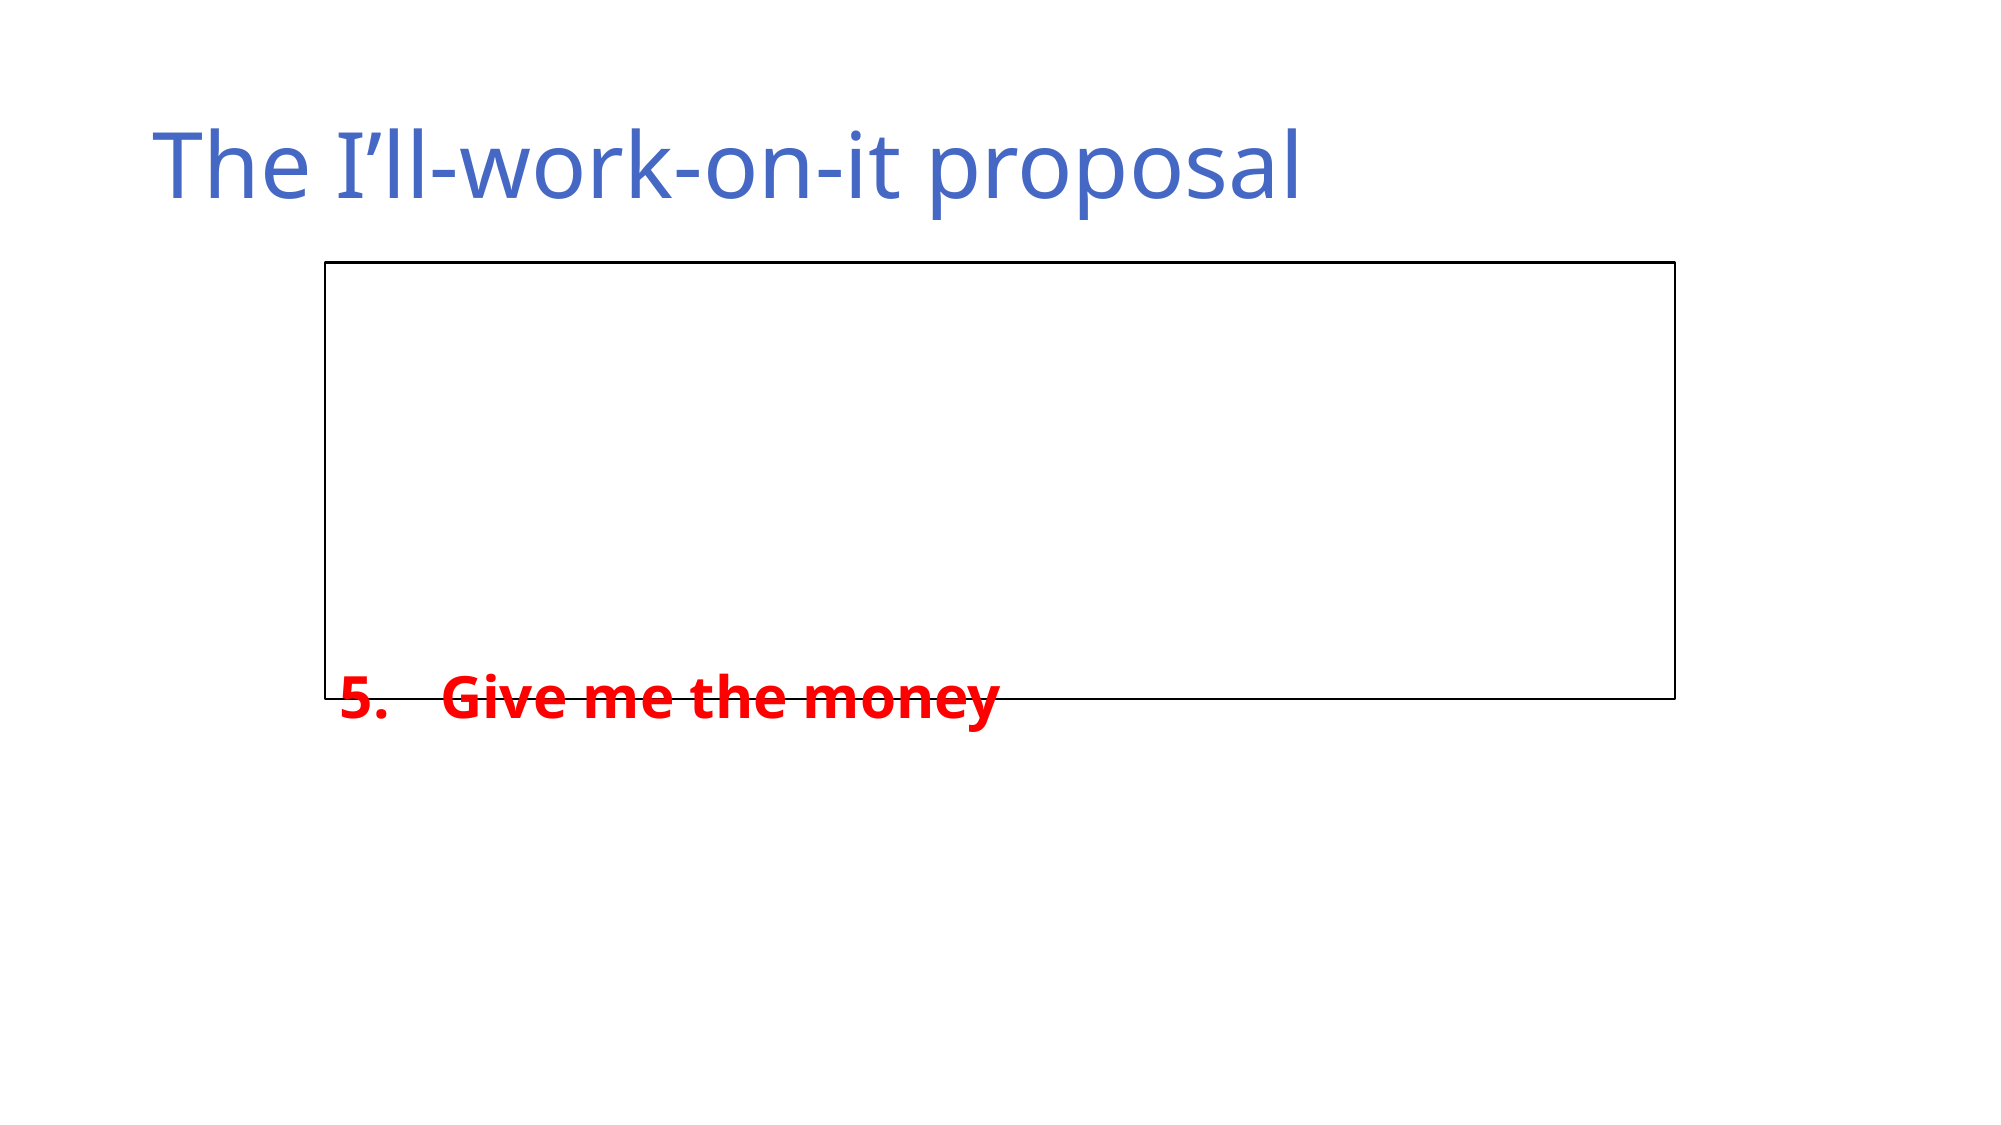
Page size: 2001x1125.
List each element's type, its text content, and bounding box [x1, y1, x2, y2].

title The I’ll-work-on-it proposal [137, 59, 1863, 278]
list Here is a (well-formulated, important) problem Here is a promising idea (…evidence) We’re a great team (…evidence) We’ll work on it Give me the money [324, 262, 1675, 700]
